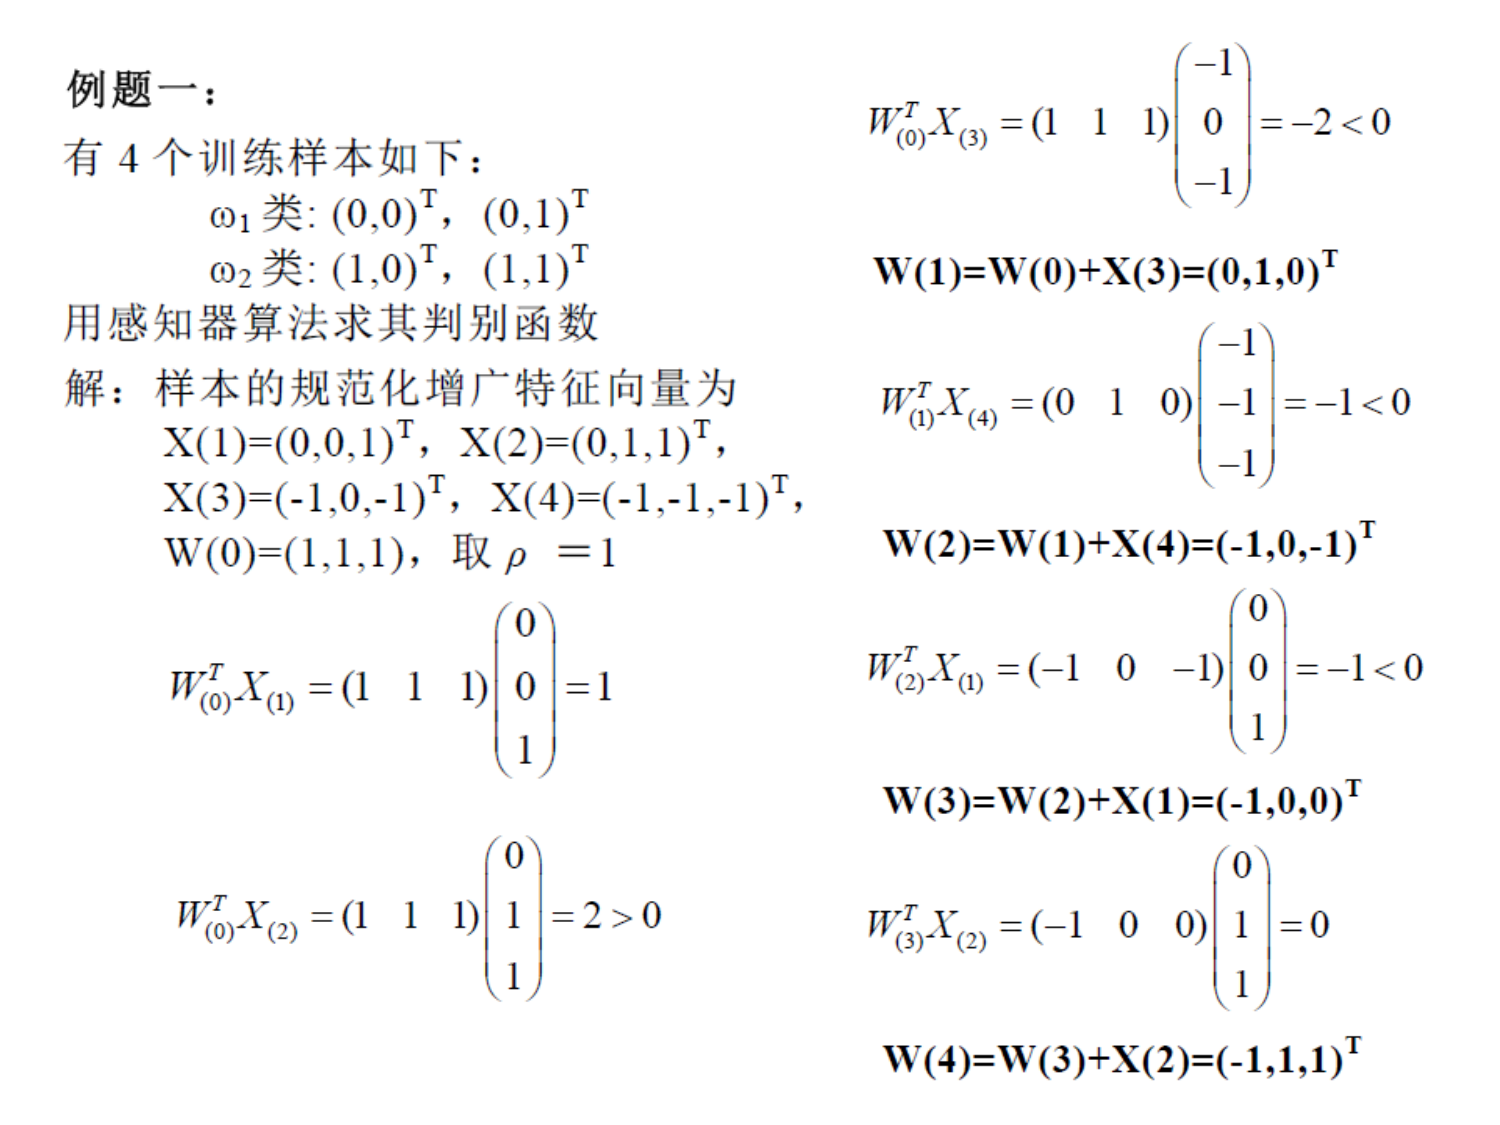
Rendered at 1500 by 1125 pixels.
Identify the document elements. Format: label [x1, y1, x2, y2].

picture [158, 808, 680, 1024]
picture [53, 54, 822, 799]
picture [862, 18, 1413, 221]
picture [849, 231, 1437, 1096]
